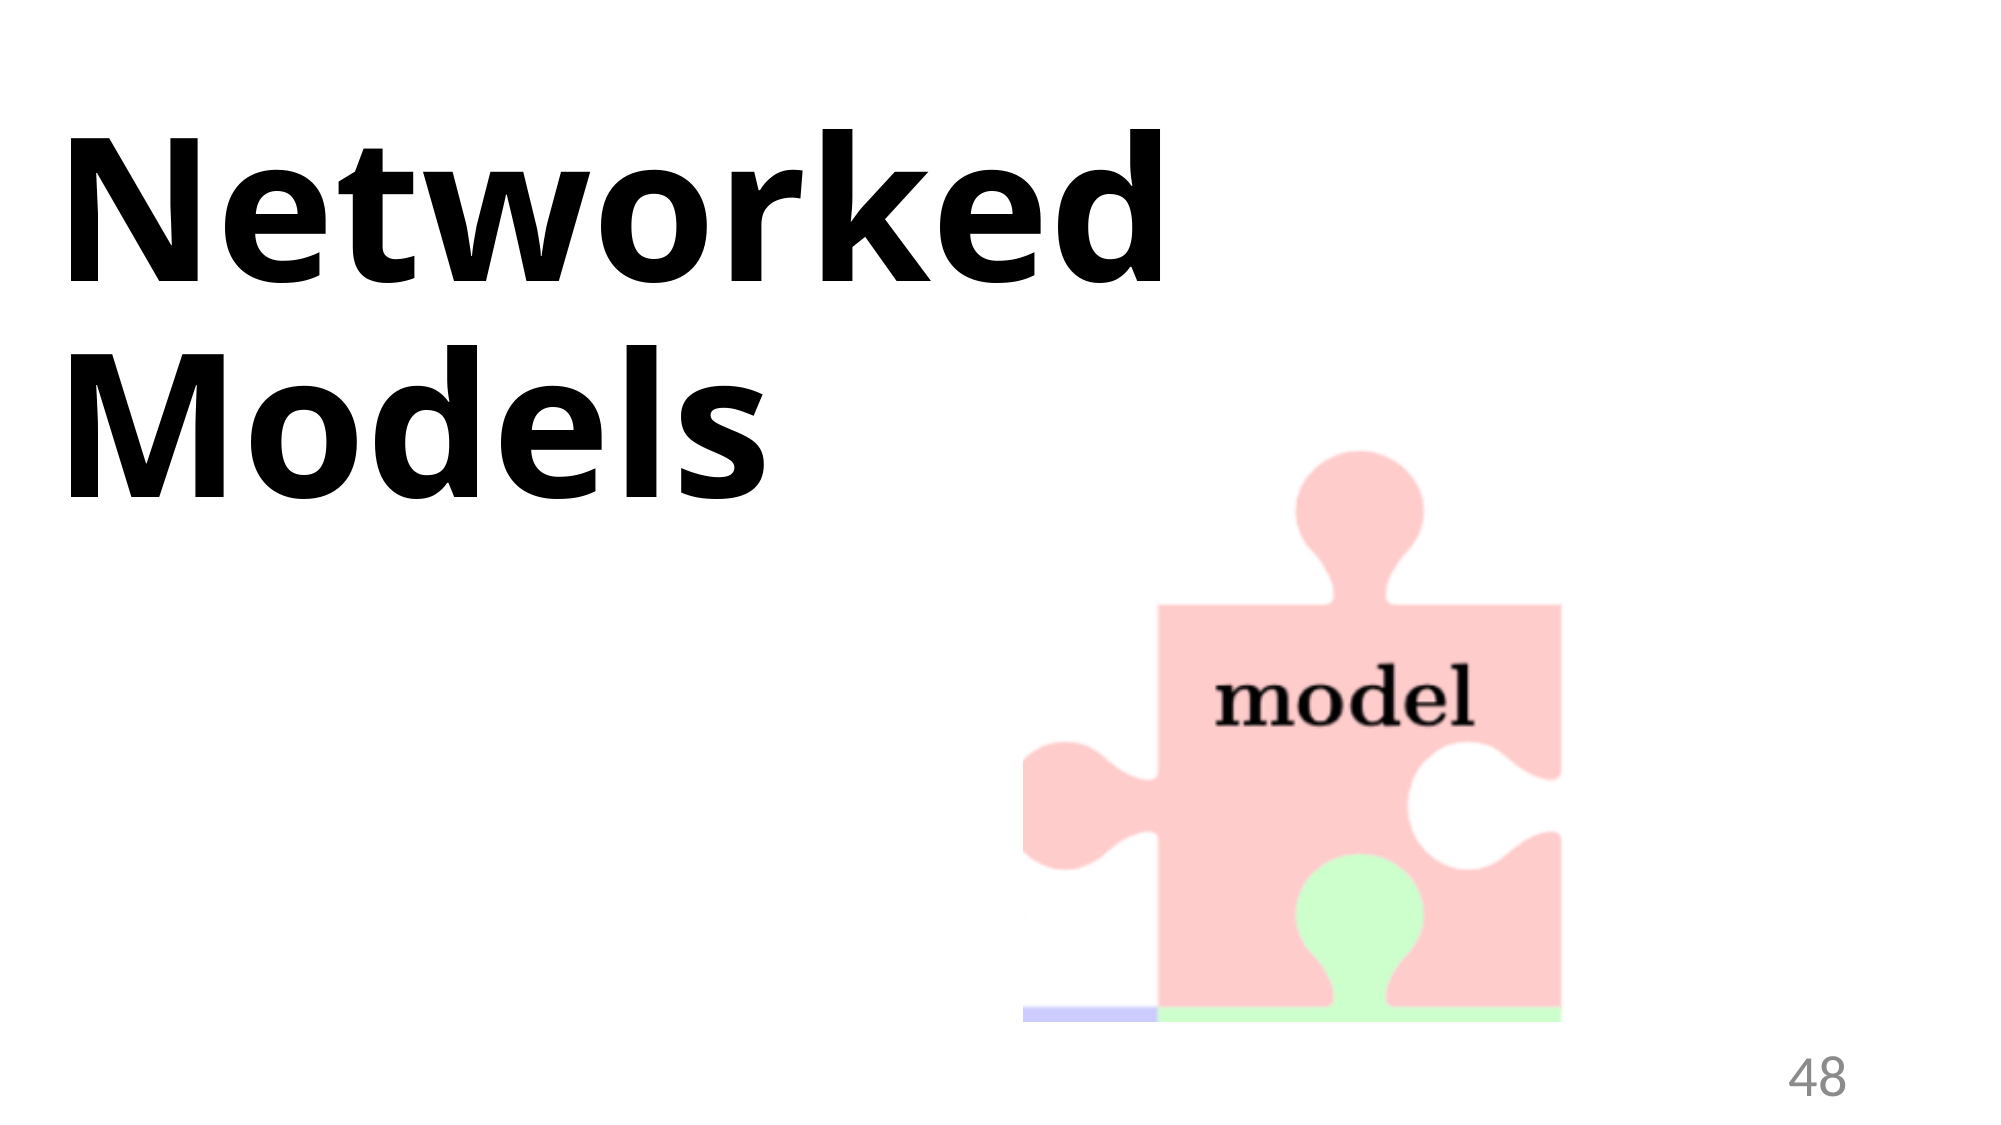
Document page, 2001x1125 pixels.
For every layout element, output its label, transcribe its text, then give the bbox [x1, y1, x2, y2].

slide_number 48 [1412, 1042, 1863, 1103]
title Networked Models [38, 87, 1863, 563]
picture [1023, 440, 1597, 1022]
